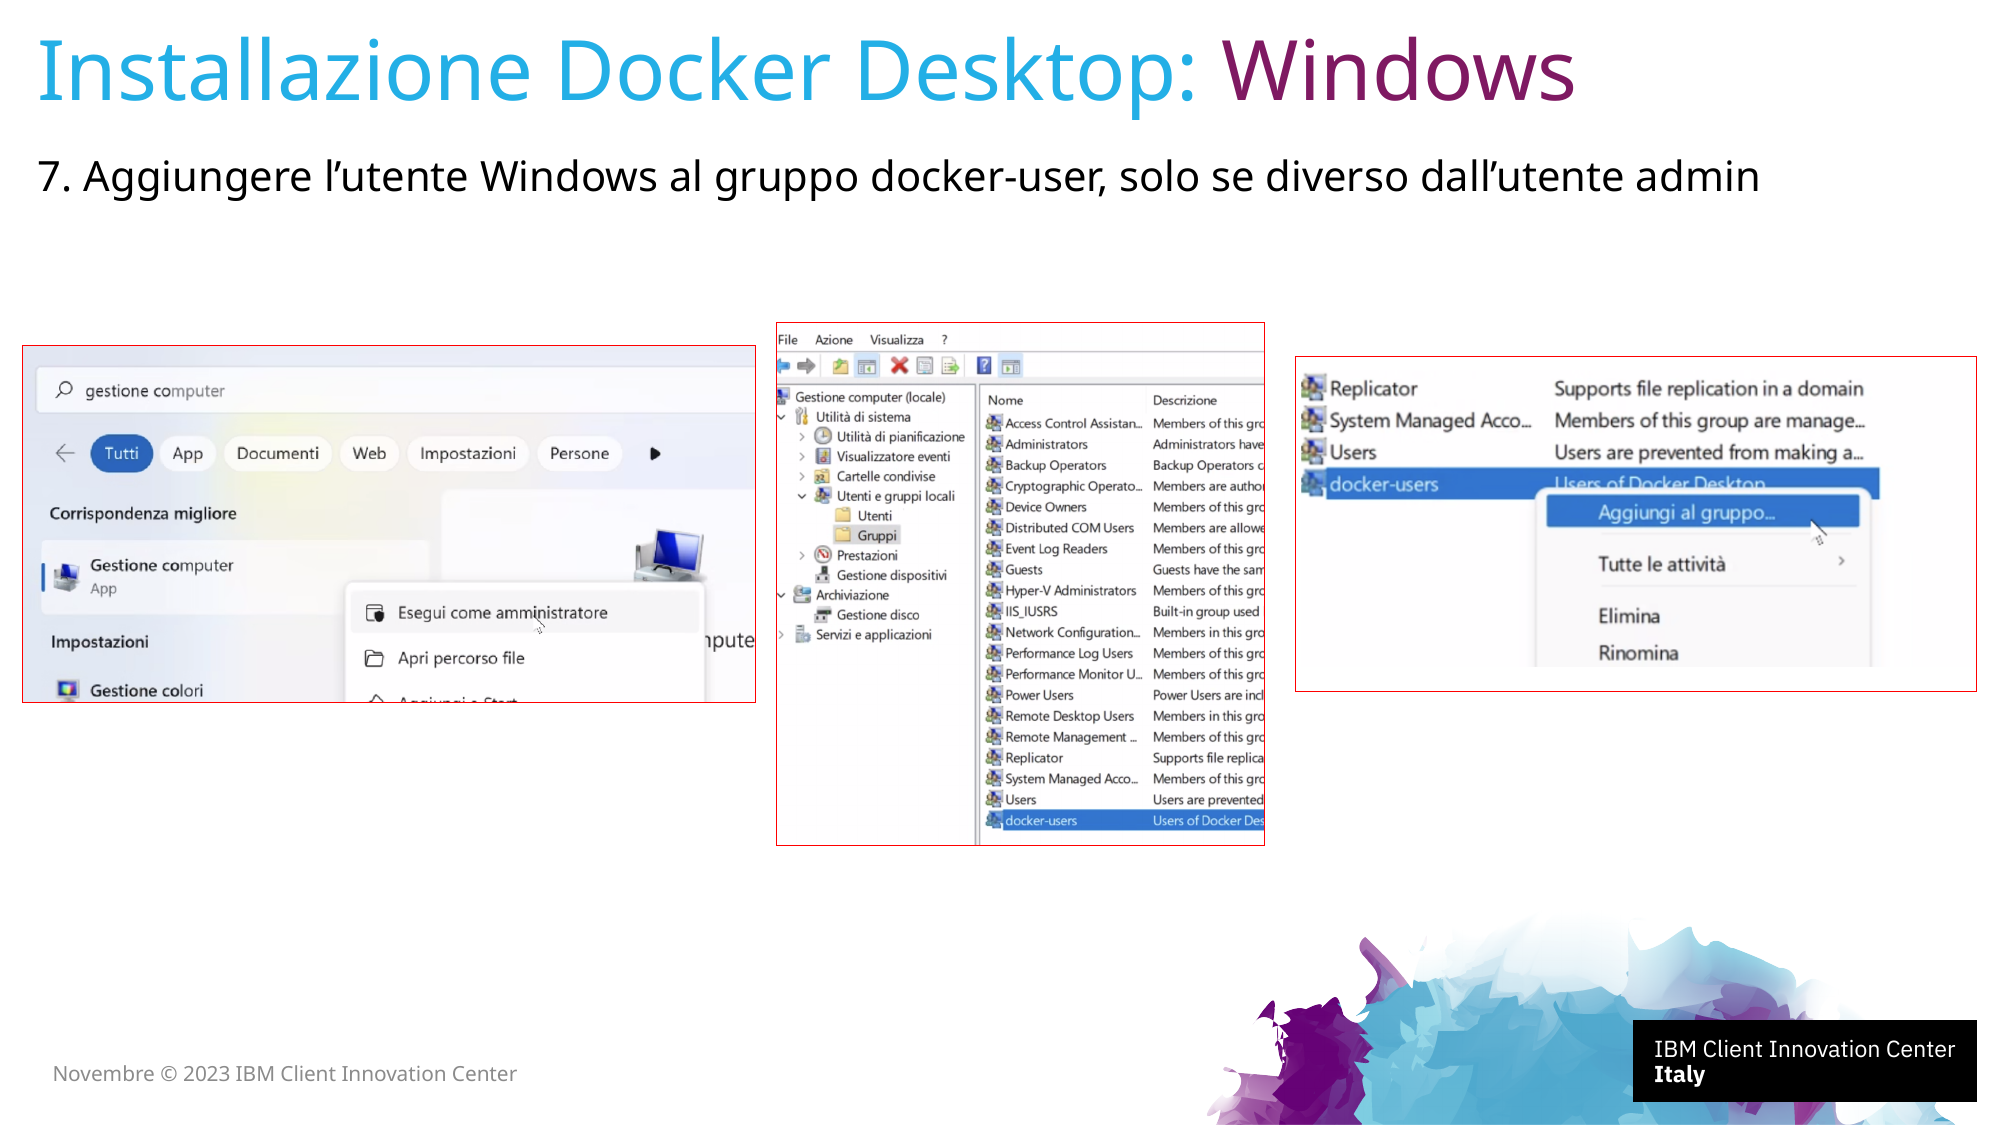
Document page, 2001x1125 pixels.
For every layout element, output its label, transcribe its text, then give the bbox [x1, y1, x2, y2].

title 7. Aggiungere l’utente Windows al gruppo docker-user, solo se diverso dall’utente admin [22, 125, 1854, 231]
text_box Installazione Docker Desktop: Windows [22, 20, 1697, 126]
picture [1295, 356, 1977, 692]
footer Novembre © 2023 IBM Client Innovation Center [37, 1042, 1000, 1103]
picture [776, 322, 1265, 846]
picture [1166, 850, 1977, 1125]
picture [22, 345, 756, 703]
